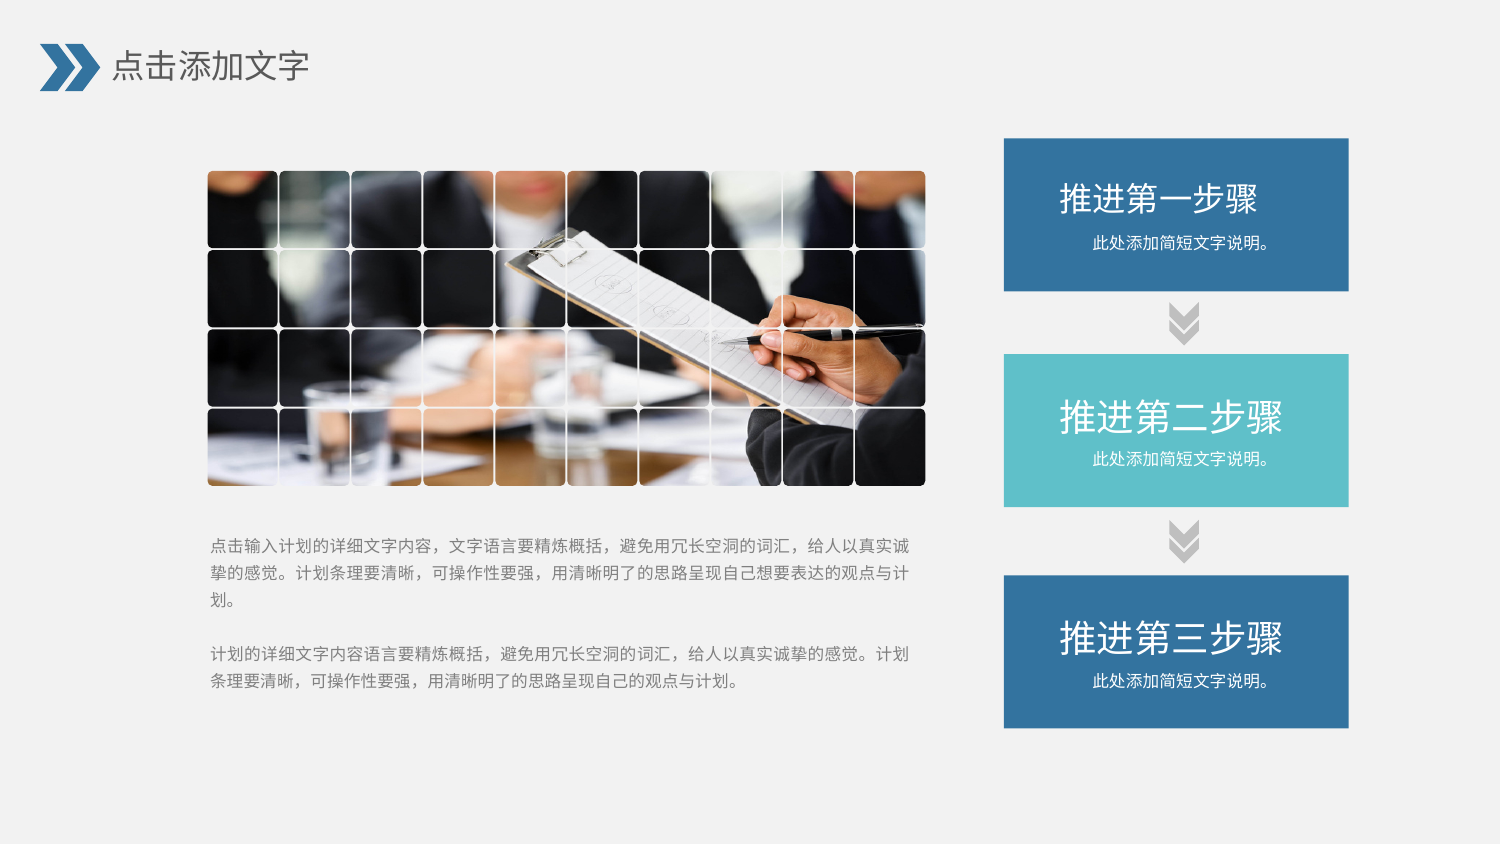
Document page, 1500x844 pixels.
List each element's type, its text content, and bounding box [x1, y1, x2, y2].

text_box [1003, 353, 1349, 508]
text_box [1160, 301, 1208, 333]
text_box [1003, 138, 1349, 292]
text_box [1160, 519, 1208, 551]
text_box [205, 168, 928, 488]
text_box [1003, 575, 1349, 729]
text_box 点击输入计划的详细文字内容，文字语言要精炼概括，避免用冗长空洞的词汇，给人以真实诚挚的感觉。计划条理要清晰，可操作性要强，用清晰明了的思路呈现自己想要表达的观点与计划。 计划的详细文字内容语言要精炼概括，避免用冗长空洞的词汇，给人以真实诚挚的感觉。计划条理要清晰，可操作性要强，用清晰明了的思路呈现自己的观点与计划。 [194, 520, 926, 699]
